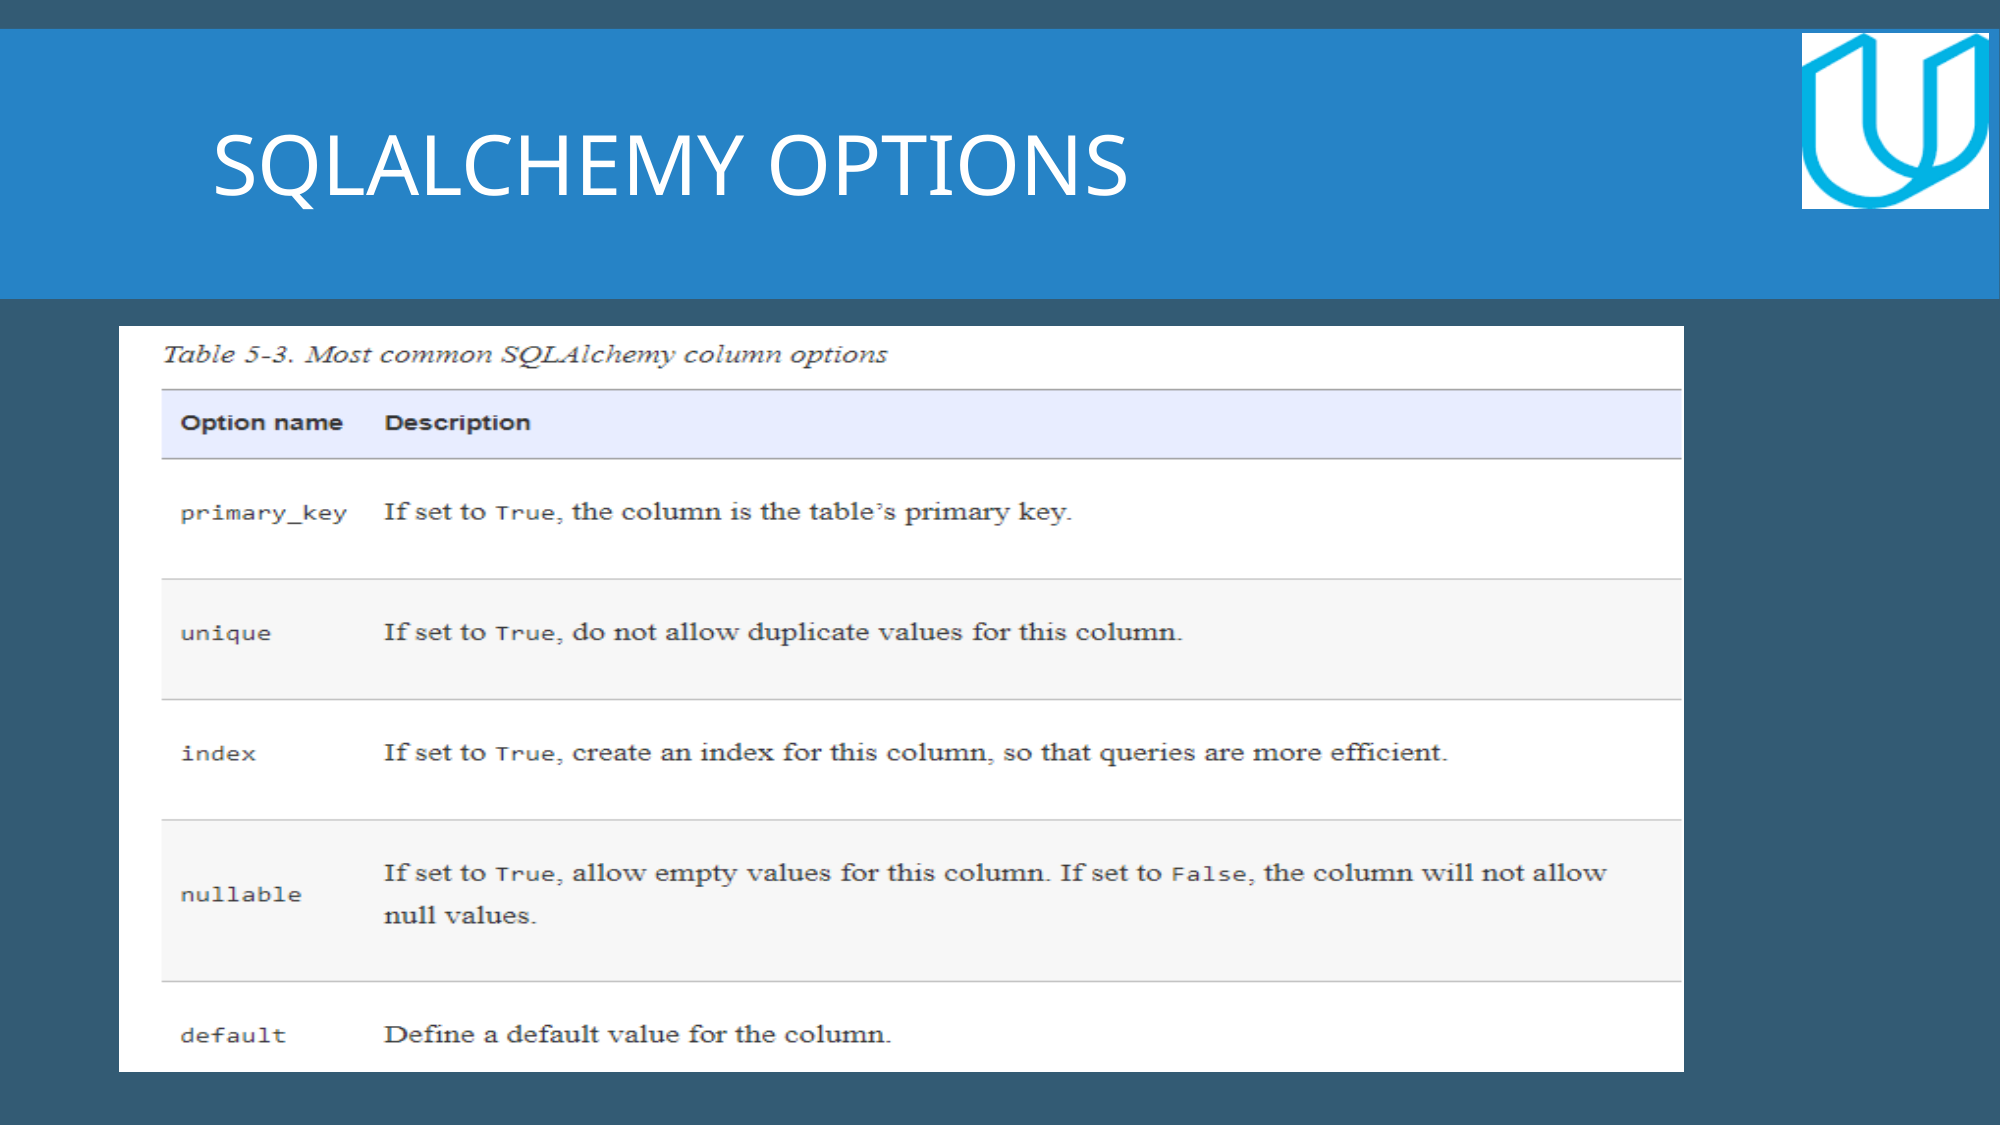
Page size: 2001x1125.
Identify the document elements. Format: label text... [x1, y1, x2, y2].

picture [119, 326, 1684, 1073]
picture [1816, 47, 1912, 197]
picture [1933, 47, 1974, 167]
picture [1745, 27, 2000, 210]
title Sqlalchemy options [197, 46, 1803, 295]
